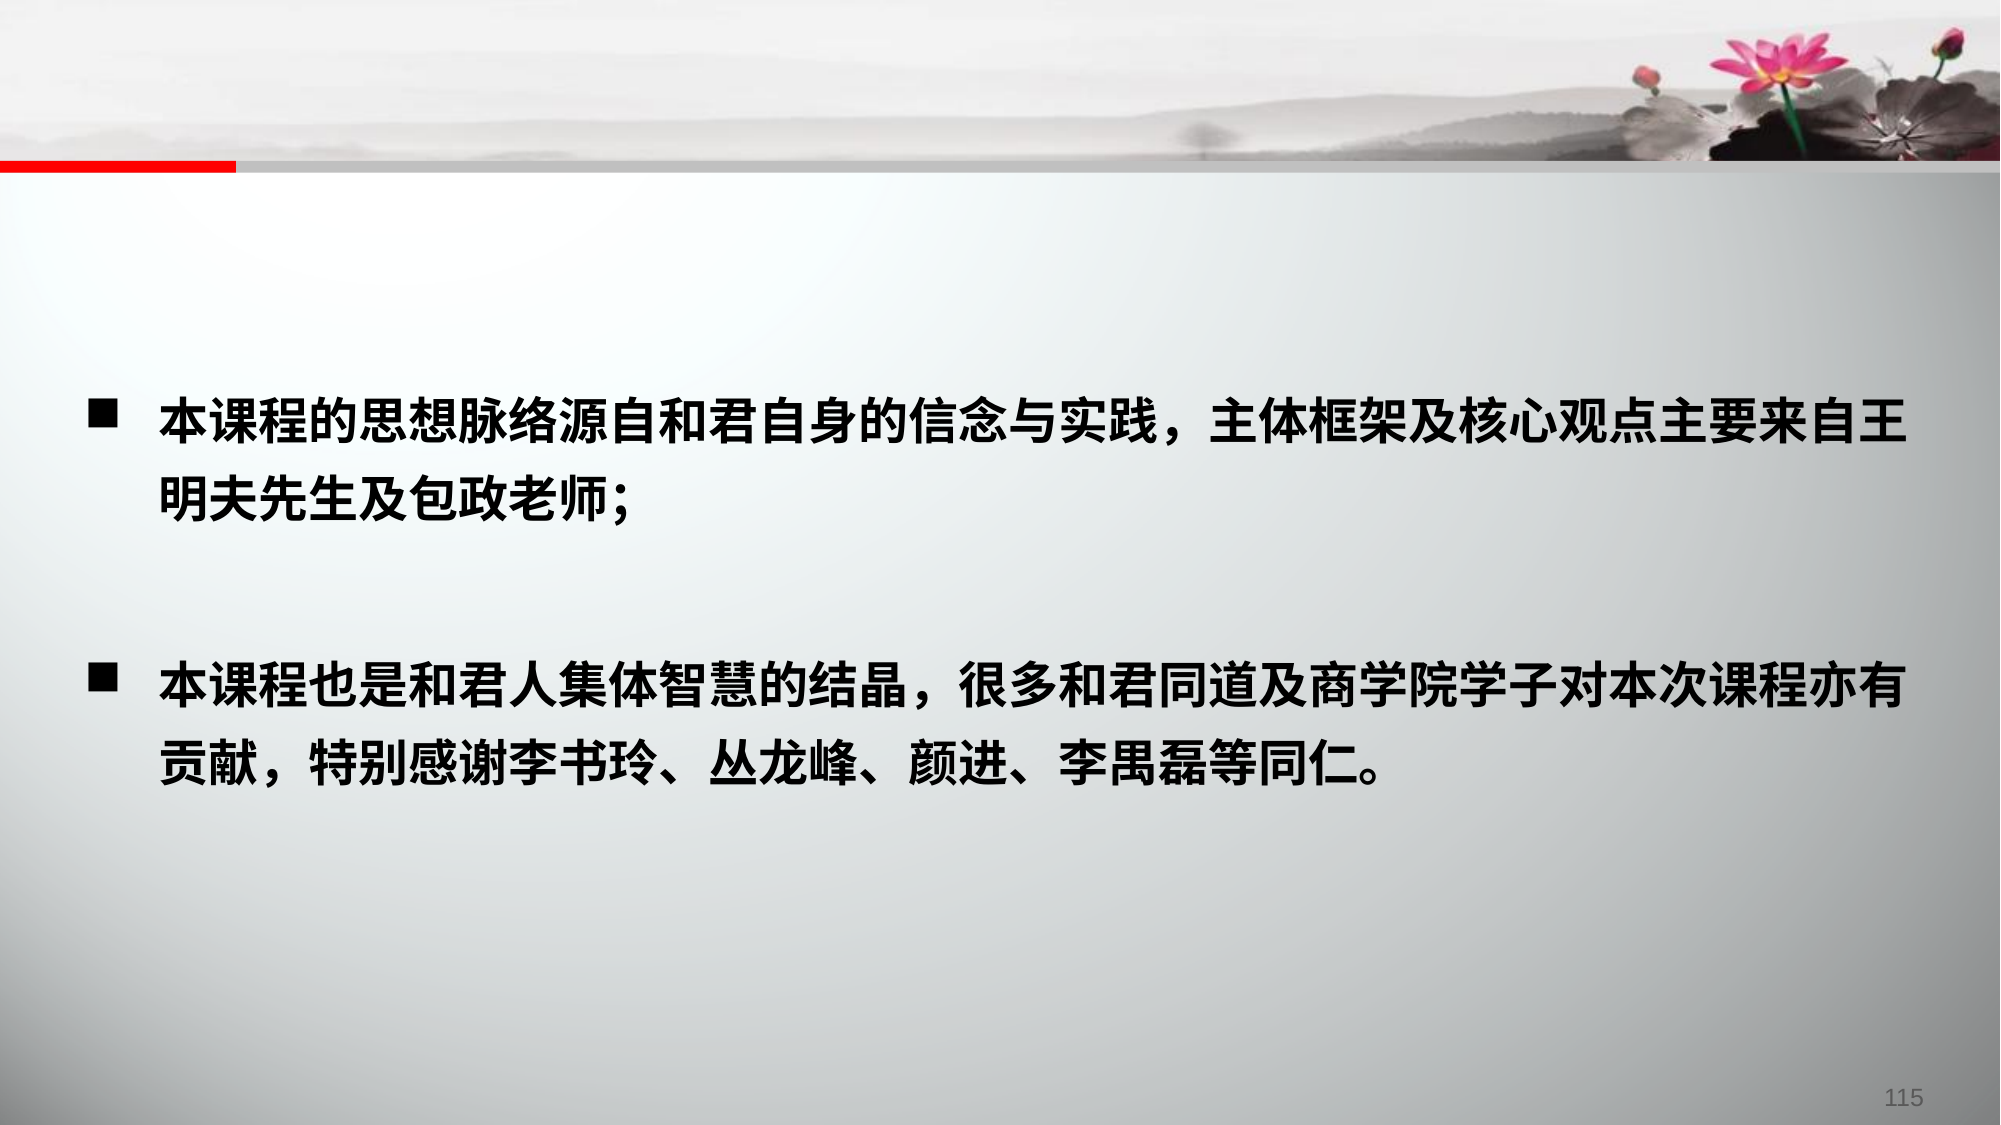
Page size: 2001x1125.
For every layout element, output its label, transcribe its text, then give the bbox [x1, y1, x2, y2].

list 本课程的思想脉络源自和君自身的信念与实践，主体框架及核心观点主要来自王明夫先生及包政老师； 本课程也是和君人集体智慧的结晶，很多和君同道及商学院学子对本次课程亦有贡献，特别感谢李书玲、丛龙峰、颜进、李禺磊等同仁。 [69, 196, 1931, 1059]
picture [0, 173, 2000, 1125]
slide_number 115 [1818, 1073, 1940, 1117]
picture [0, 0, 2000, 160]
